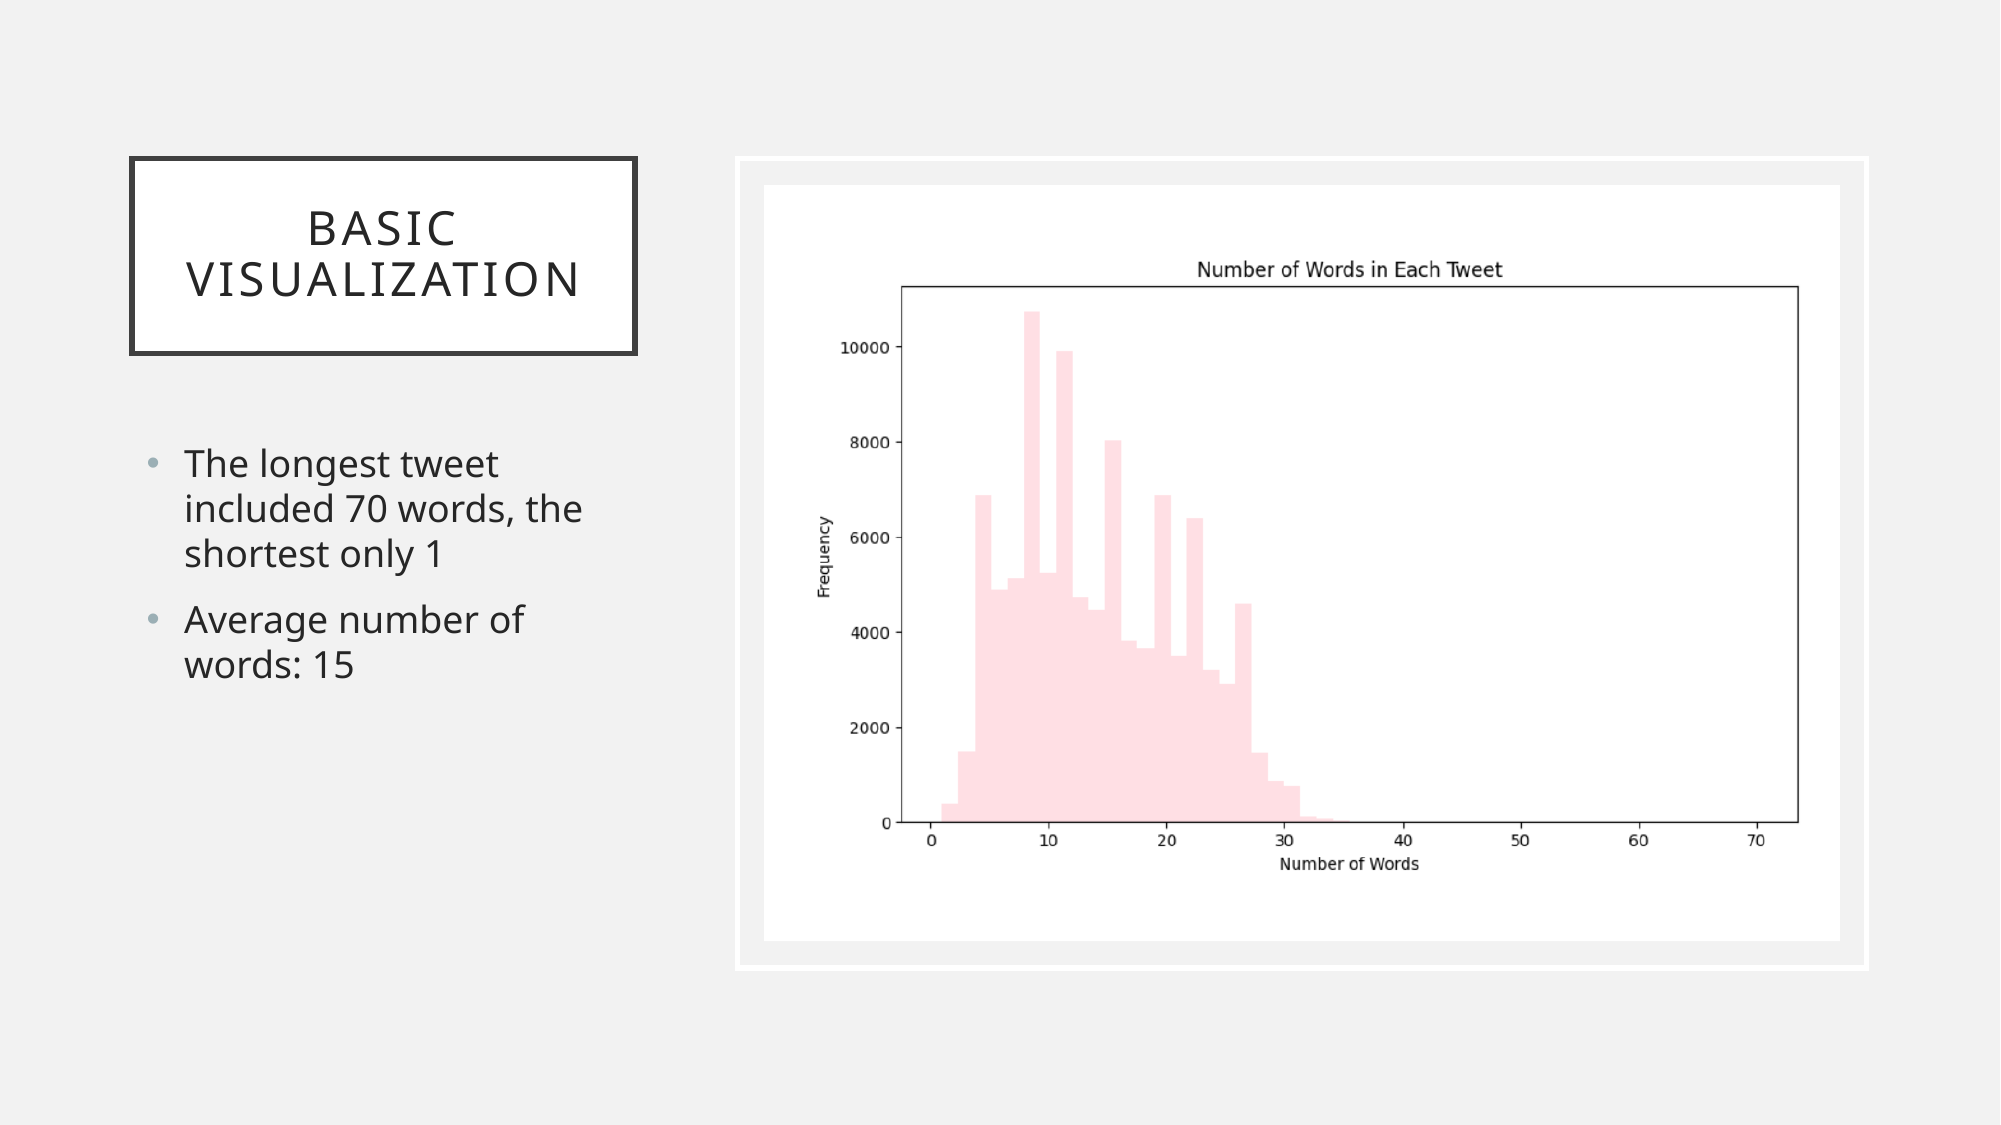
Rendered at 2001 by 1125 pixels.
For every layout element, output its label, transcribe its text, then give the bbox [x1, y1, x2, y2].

text_box [736, 157, 1868, 969]
title Basic Visualization [129, 156, 638, 356]
picture [791, 243, 1813, 883]
list The longest tweet included 70 words, the shortest only 1 Average number of words: 15 [131, 432, 659, 968]
text_box [763, 184, 1841, 942]
